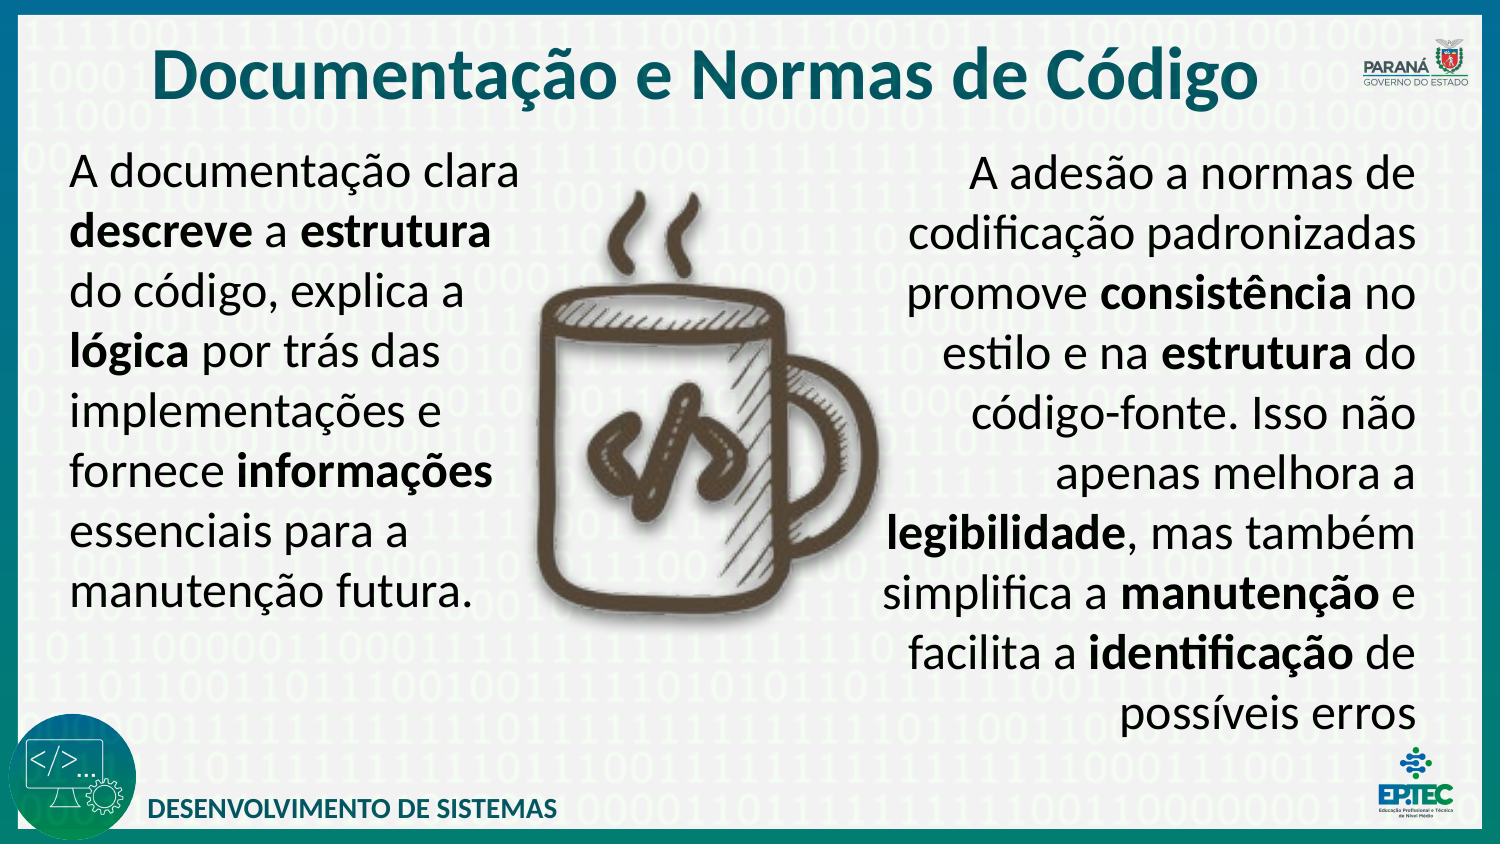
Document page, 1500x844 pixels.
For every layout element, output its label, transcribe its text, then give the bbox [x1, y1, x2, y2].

picture [1488, 273, 1500, 277]
text_box Documentação e Normas de Código [1486, 16, 1494, 122]
picture [0, 273, 10, 277]
picture [8, 15, 1487, 841]
